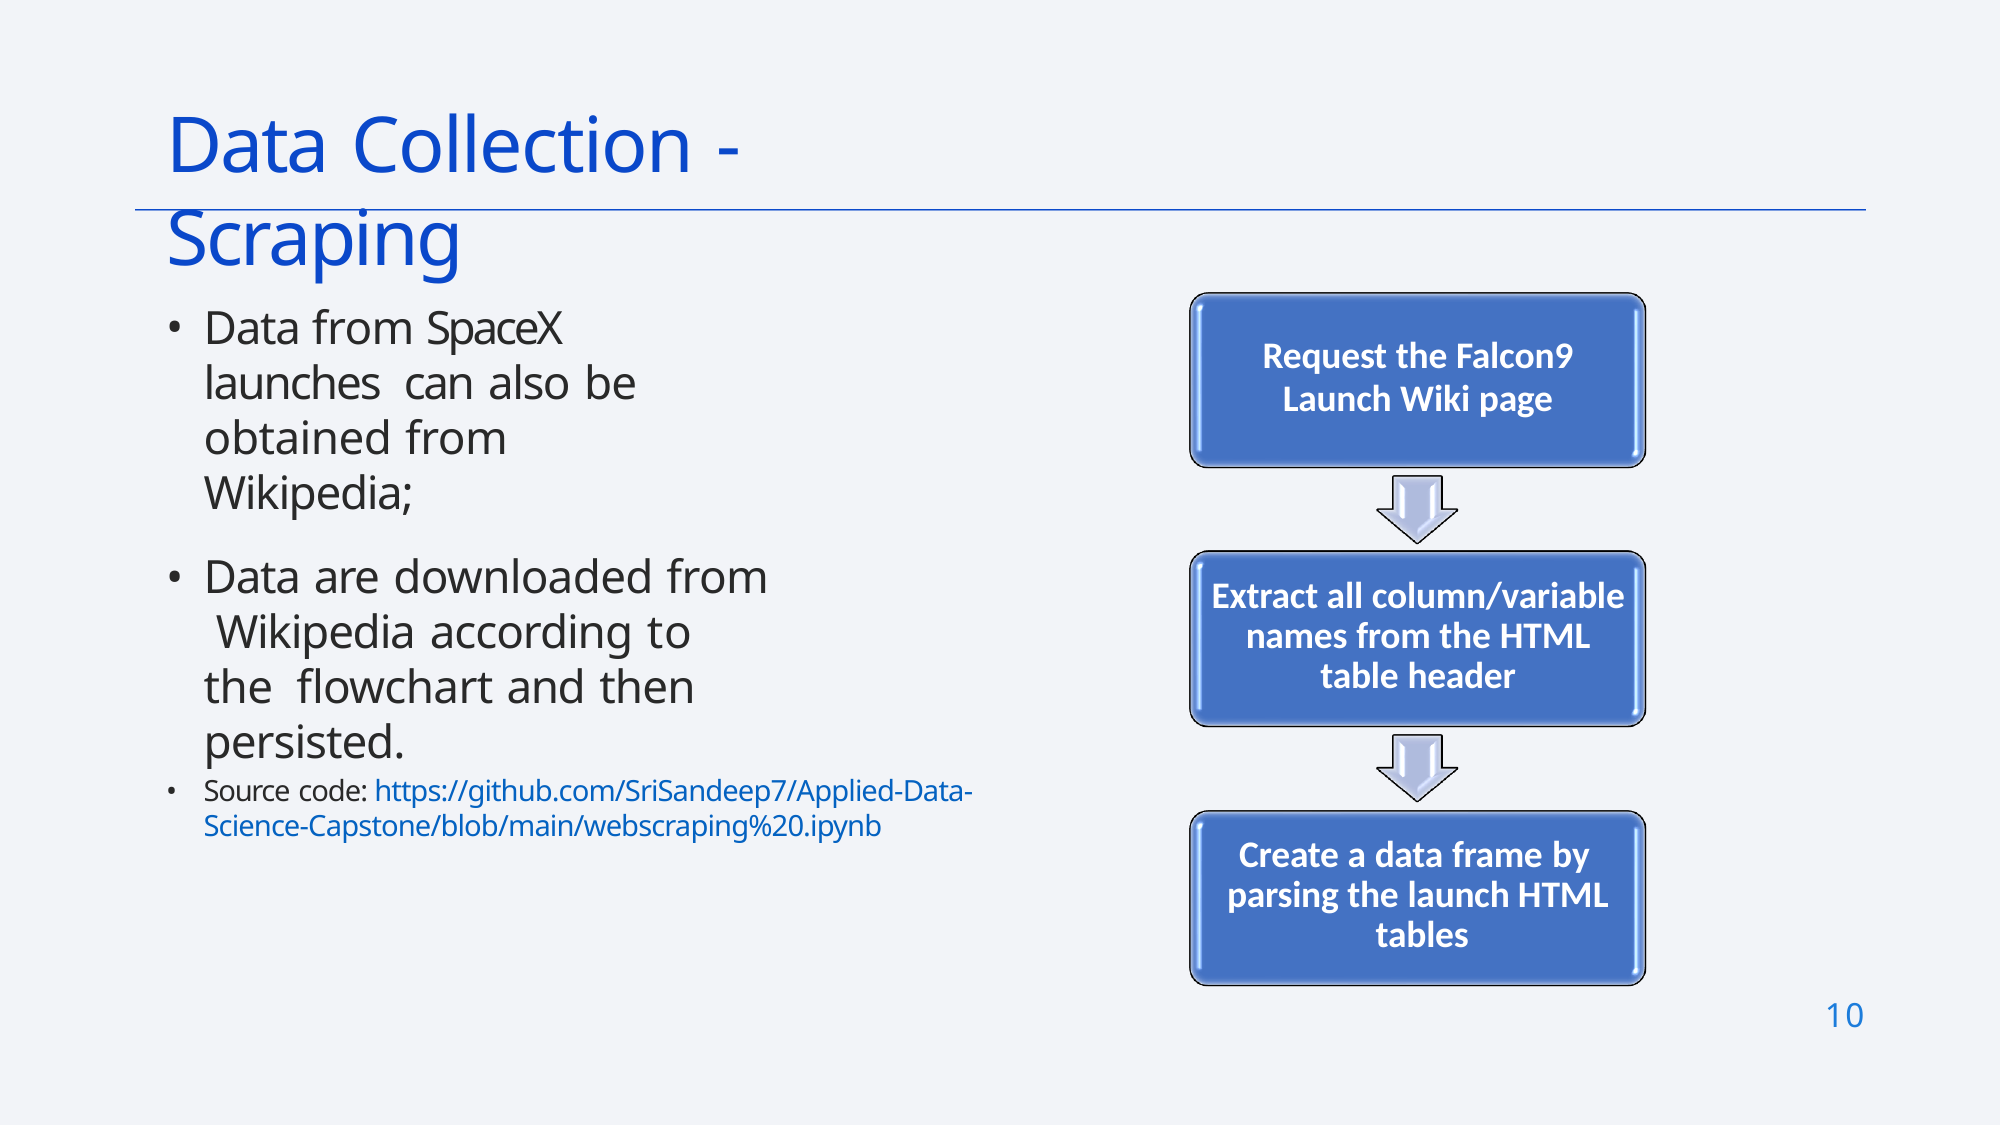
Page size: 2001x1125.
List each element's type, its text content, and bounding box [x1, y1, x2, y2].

text_box 10 [1818, 1001, 1872, 1040]
text_box Data from SpaceX launches can also be obtained from Wikipedia; Data are downloaded from Wikipedia according to the flowchart and then persisted. [164, 296, 774, 768]
picture [0, 0, 2000, 1125]
title Data Collection - Scraping [164, 93, 1027, 284]
text_box Source code: https://github.com/SriSandeep7/Applied-Data-Science-Capstone/blob/main/webscraping%20.ipynb [164, 770, 1027, 843]
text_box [1187, 474, 1647, 728]
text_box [1187, 733, 1647, 987]
